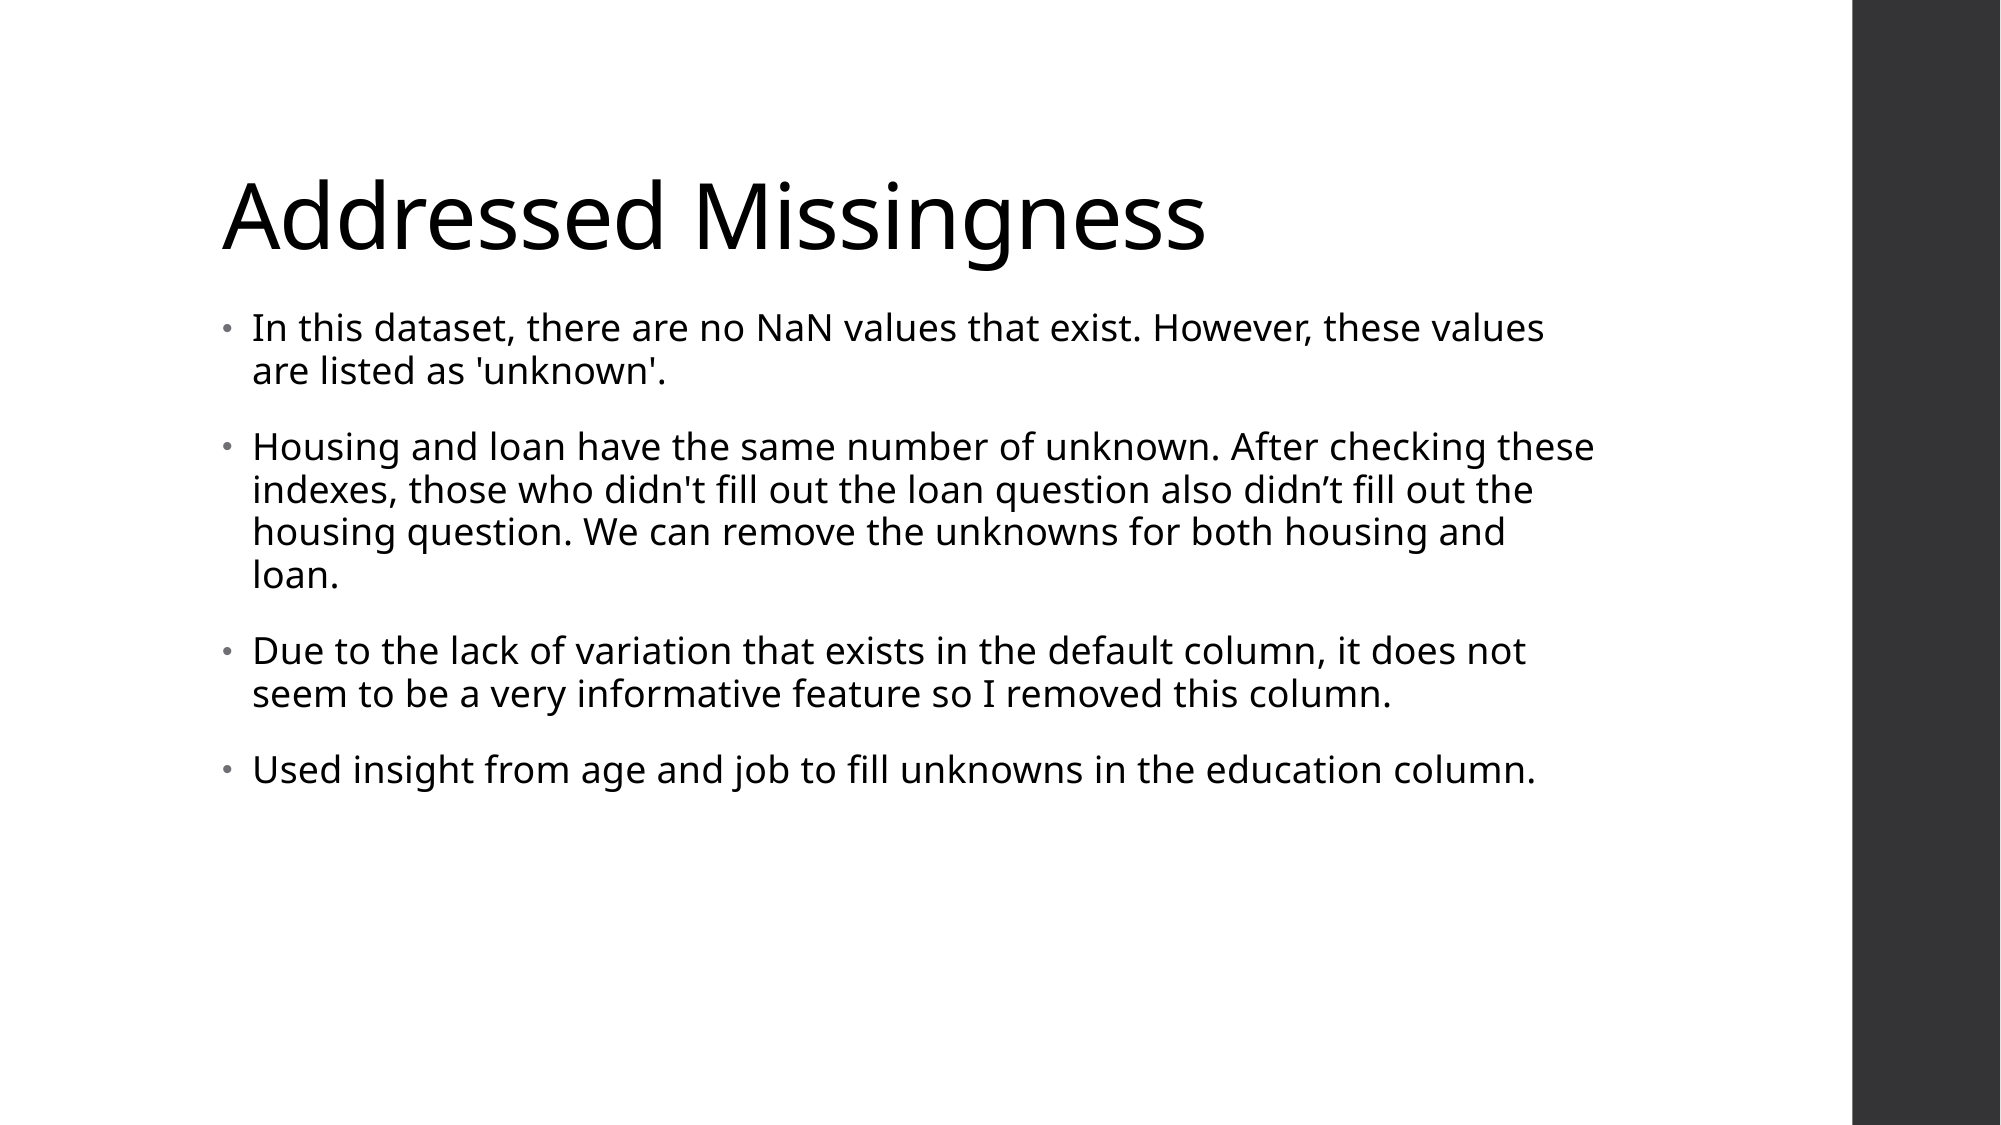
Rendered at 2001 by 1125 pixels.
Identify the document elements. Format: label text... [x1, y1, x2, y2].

title Addressed Missingness [206, 60, 1797, 278]
list In this dataset, there are no NaN values that exist. However, these values are listed as 'unknown'. Housing and loan have the same number of unknown. After checking these indexes, those who didn't fill out the loan question also didn’t fill out the housing question. We can remove the unknowns for both housing and loan. Due to the lack of variation that exists in the default column, it does not seem to be a very informative feature so I removed this column. Used insight from age and job to fill unknowns in the education column. [206, 299, 1617, 1014]
